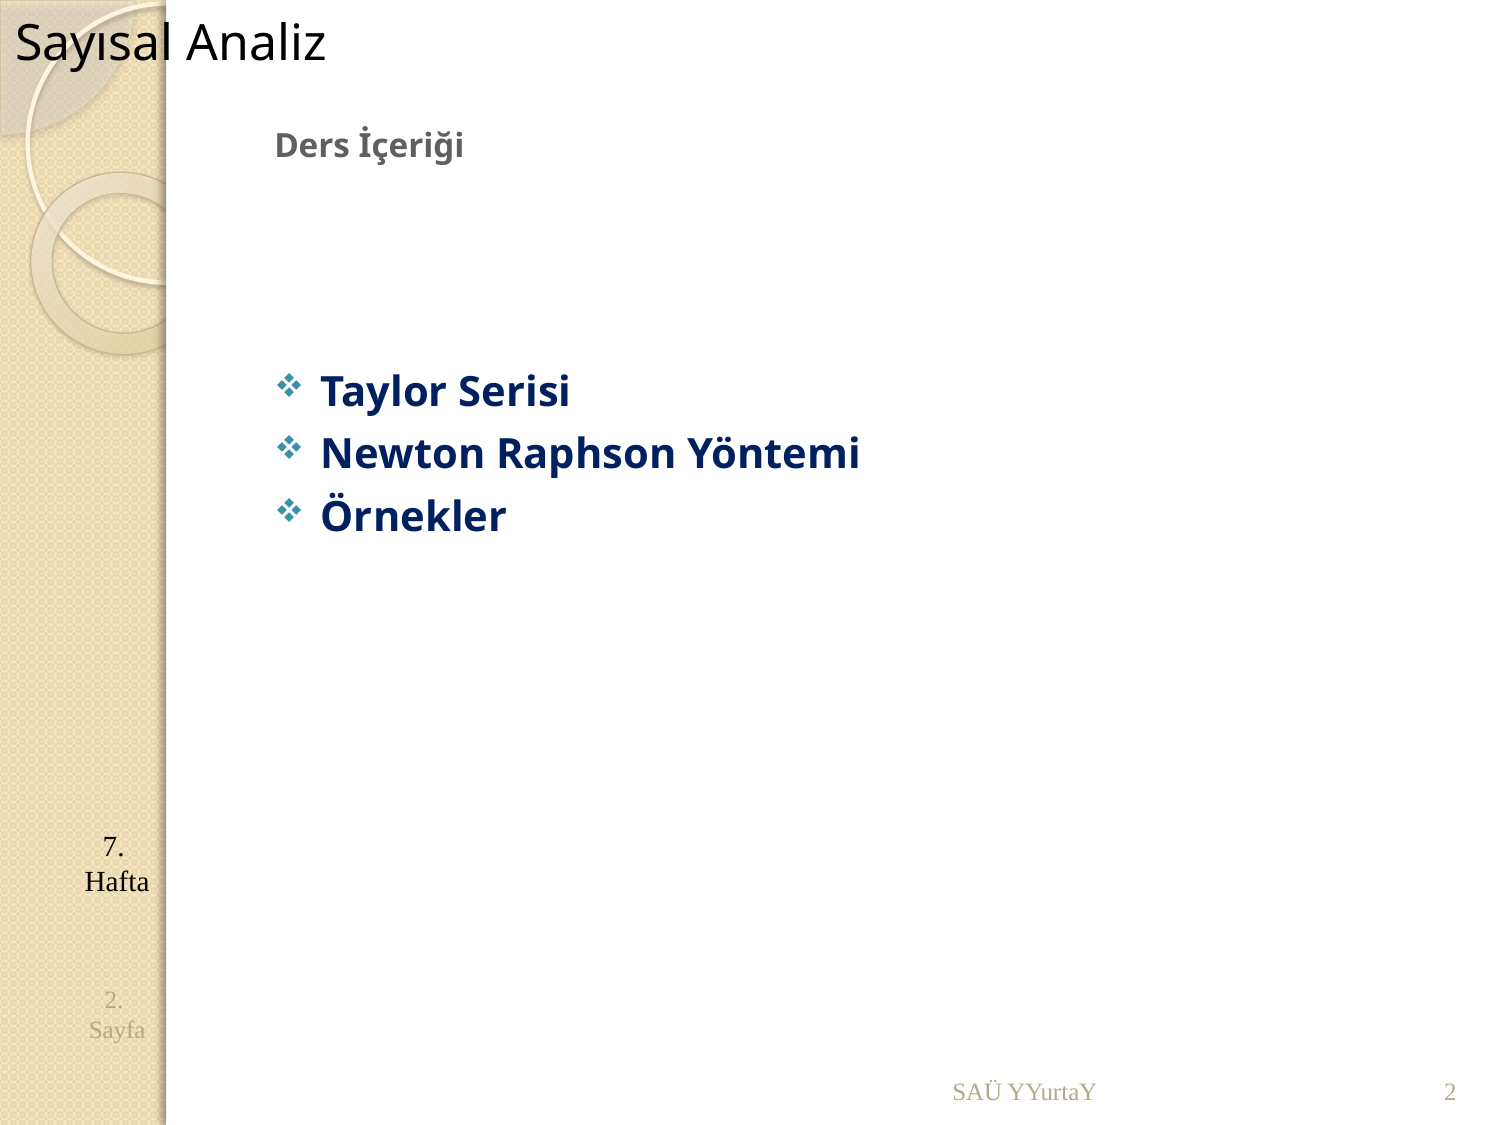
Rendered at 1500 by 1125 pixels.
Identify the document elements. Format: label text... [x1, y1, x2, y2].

text_box 7. Hafta [58, 820, 176, 926]
slide_number 2 [1413, 1034, 1488, 1113]
list Ders İçeriği Taylor Serisi Newton Raphson Yöntemi Örnekler [246, 117, 1152, 764]
text_box Sayısal Analiz [0, 0, 1211, 81]
footer SAÜ YYurtaY [937, 1034, 1413, 1113]
slide_number 2. Sayfa [58, 972, 176, 1051]
